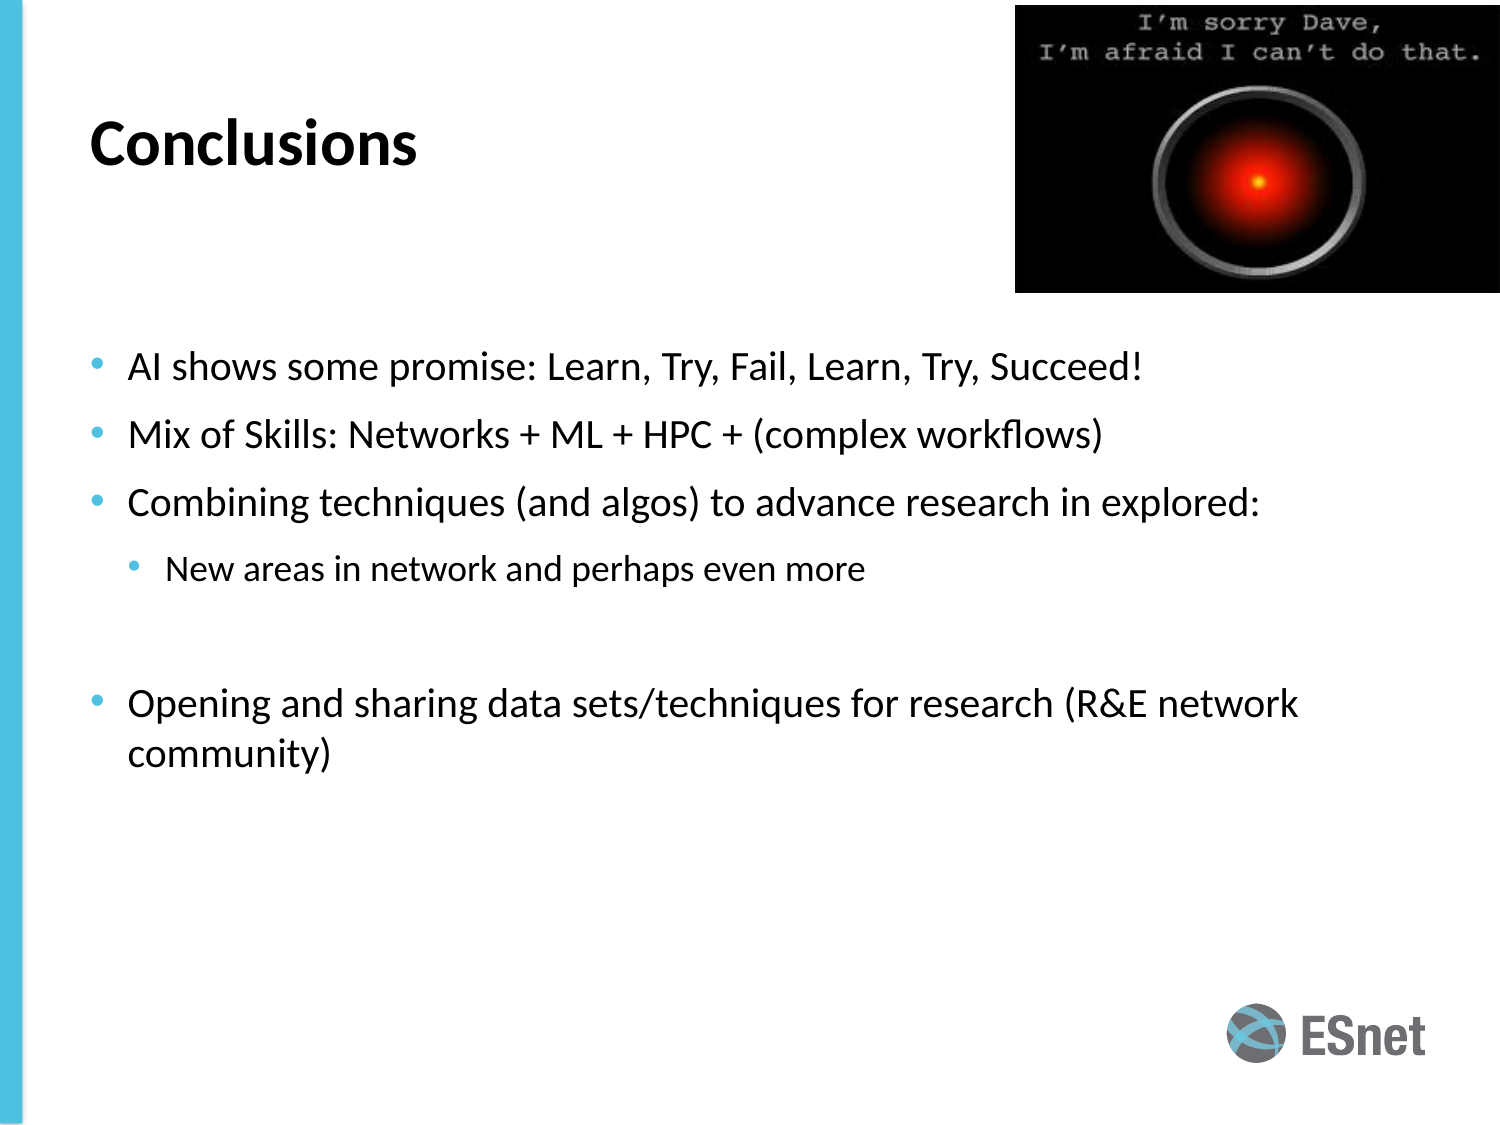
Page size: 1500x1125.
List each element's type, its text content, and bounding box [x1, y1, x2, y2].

picture [1015, 5, 1500, 293]
picture [1226, 1003, 1425, 1063]
list AI shows some promise: Learn, Try, Fail, Learn, Try, Succeed! Mix of Skills: Networks + ML + HPC + (complex workflows) Combining techniques (and algos) to advance research in explored: New areas in network and perhaps even more Opening and sharing data sets/techniques for research (R&E network community) [75, 262, 1425, 976]
title Conclusions [75, 45, 1010, 233]
